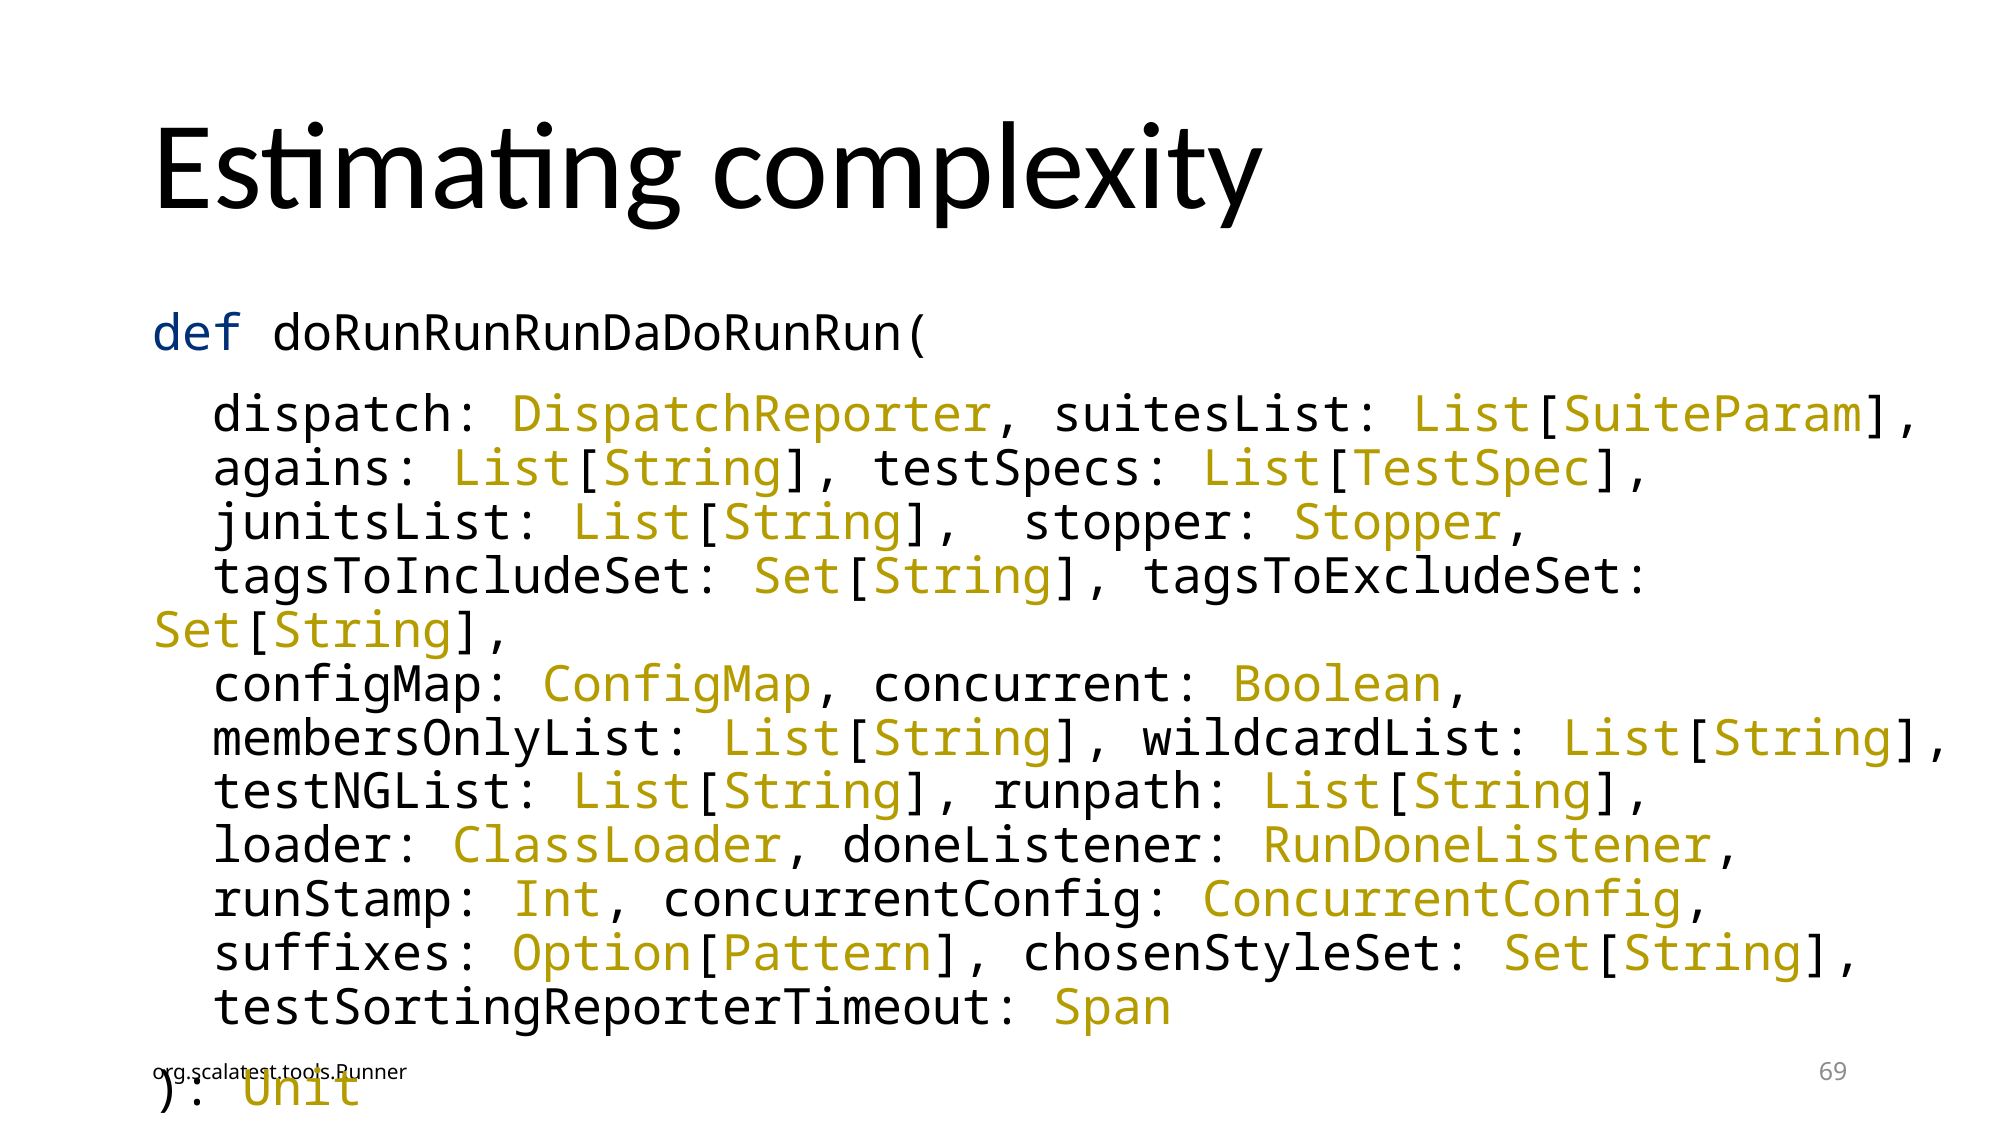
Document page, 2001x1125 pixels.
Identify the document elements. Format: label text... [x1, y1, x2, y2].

list def doRunRunRunDaDoRunRun( dispatch: DispatchReporter, suitesList: List[SuiteParam], agains: List[String], testSpecs: List[TestSpec], junitsList: List[String], stopper: Stopper, tagsToIncludeSet: Set[String], tagsToExcludeSet: Set[String], configMap: ConfigMap, concurrent: Boolean, membersOnlyList: List[String], wildcardList: List[String], testNGList: List[String], runpath: List[String], loader: ClassLoader, doneListener: RunDoneListener, runStamp: Int, concurrentConfig: ConcurrentConfig, suffixes: Option[Pattern], chosenStyleSet: Set[String], testSortingReporterTimeout: Span ): Unit [137, 299, 2000, 1125]
title Estimating complexity [137, 59, 1863, 278]
